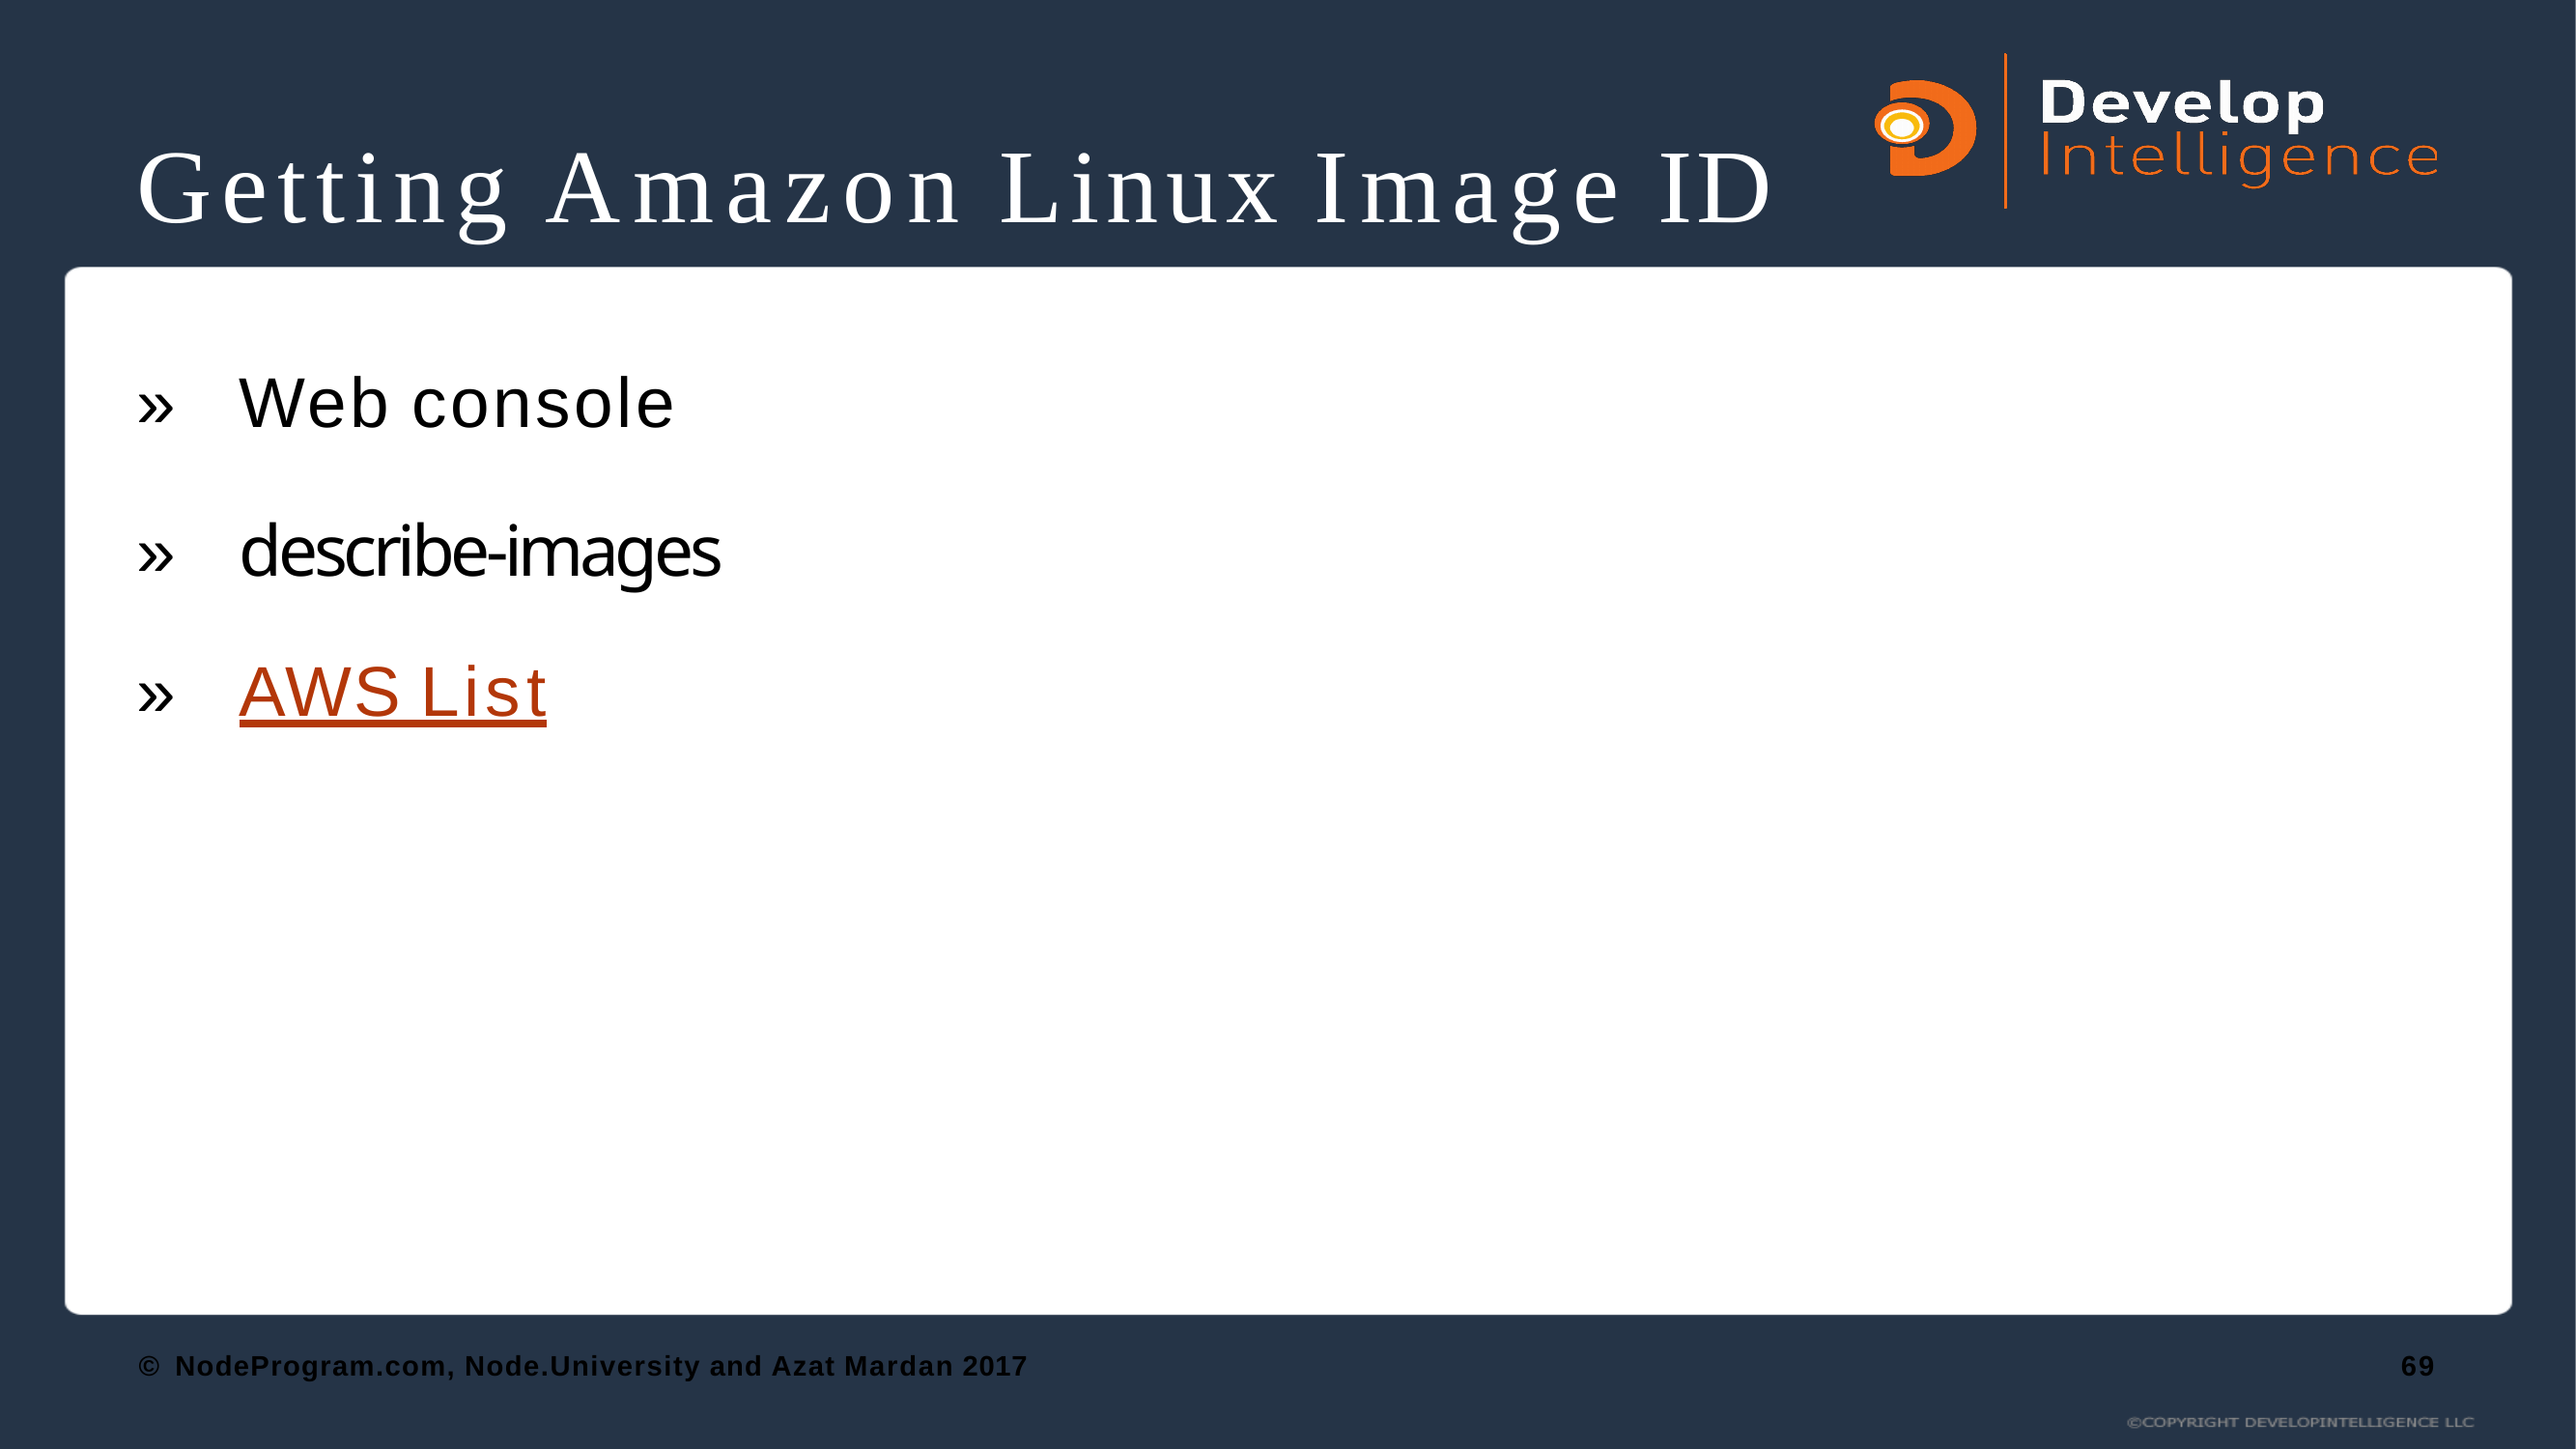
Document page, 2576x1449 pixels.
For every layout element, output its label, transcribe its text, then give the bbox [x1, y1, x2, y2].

picture [0, 0, 2576, 1449]
text_box 69 [2396, 1347, 2442, 1382]
footer © NodeProgram.com, Node.University and Azat Mardan 2017 [136, 1347, 1034, 1449]
text_box » Web console » describe-images » AWS List [134, 355, 810, 730]
title Getting Amazon Linux Image ID [134, 57, 1866, 302]
